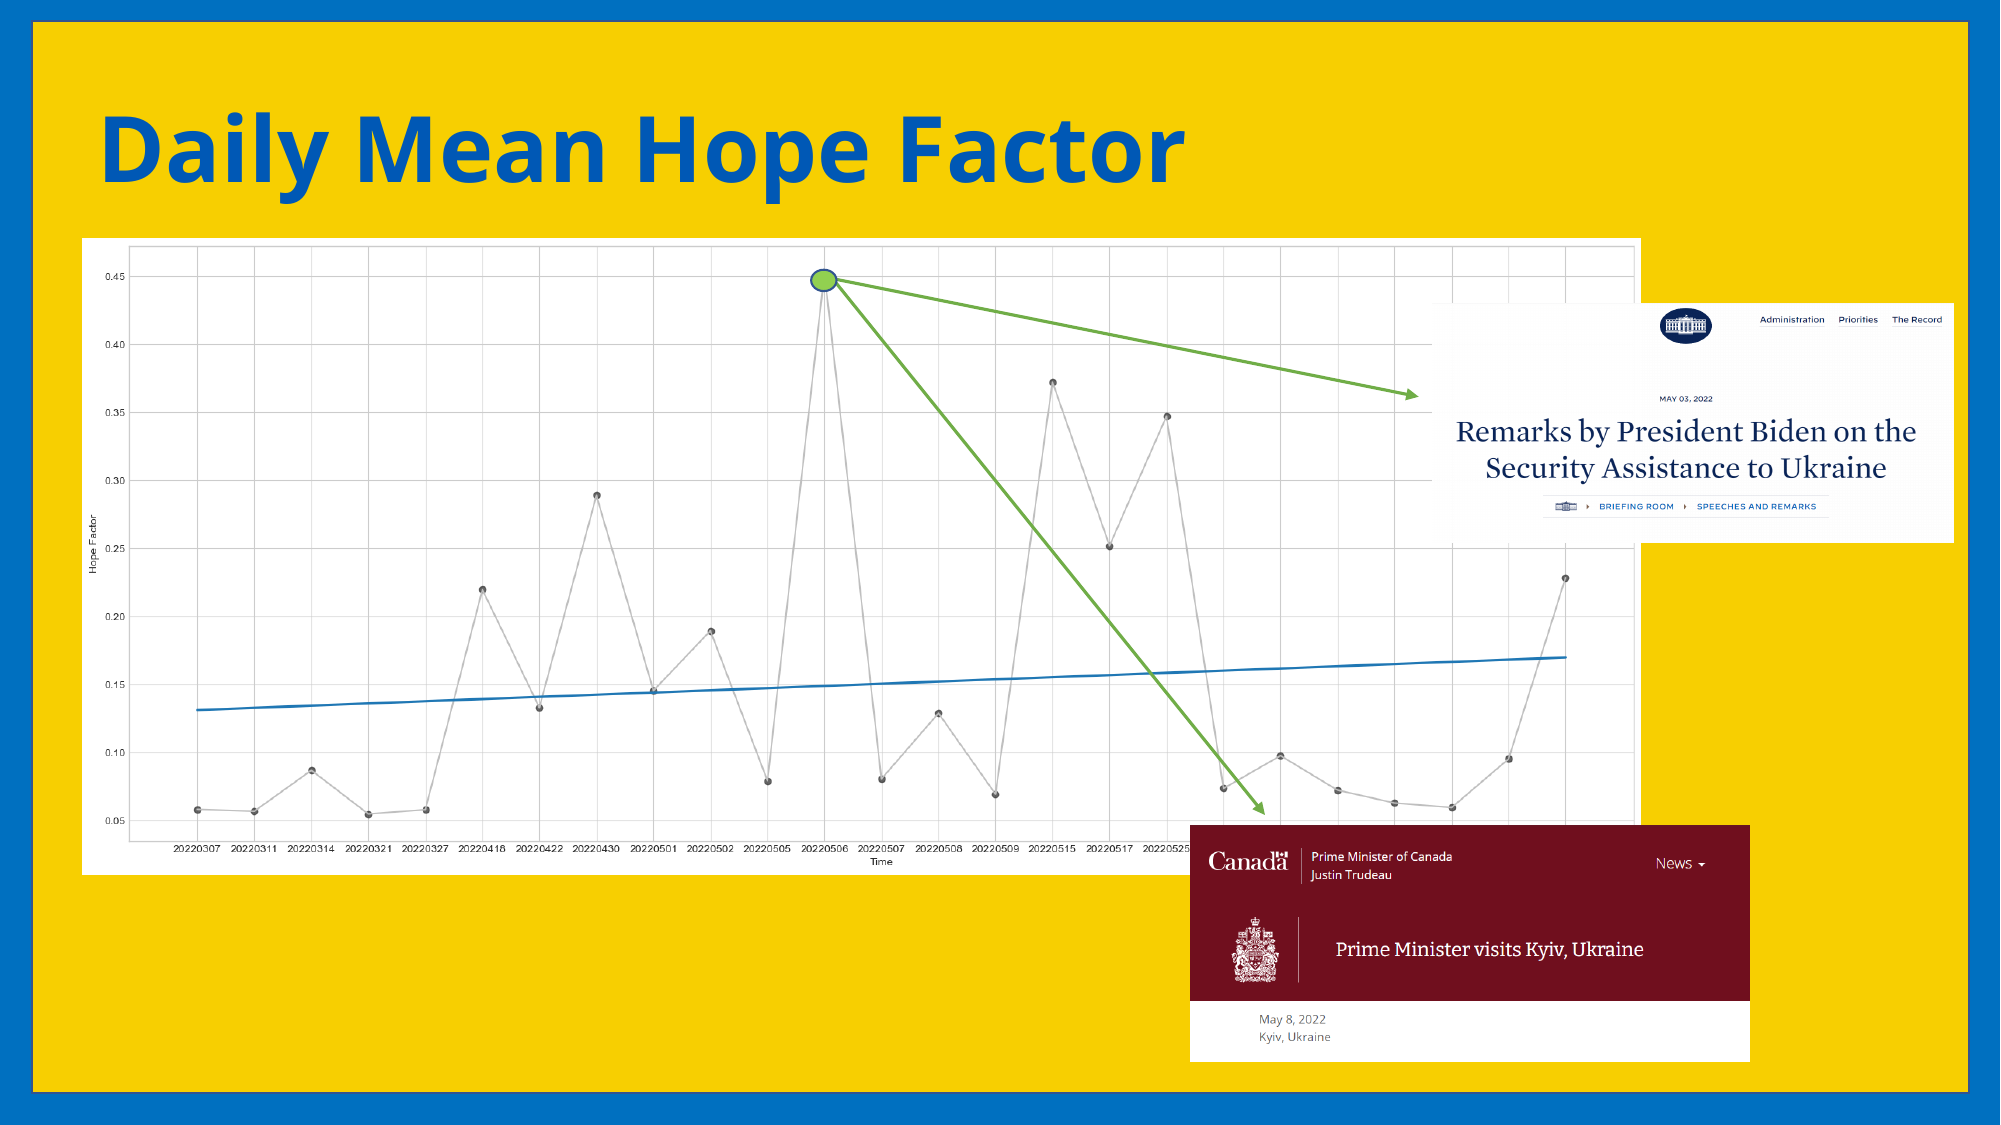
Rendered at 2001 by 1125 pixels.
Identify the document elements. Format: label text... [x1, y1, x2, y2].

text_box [1265, 277, 1419, 397]
title Daily Mean Hope Factor [82, 79, 1305, 226]
text_box [31, 20, 1970, 1094]
picture [82, 238, 1954, 1062]
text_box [828, 273, 1265, 815]
